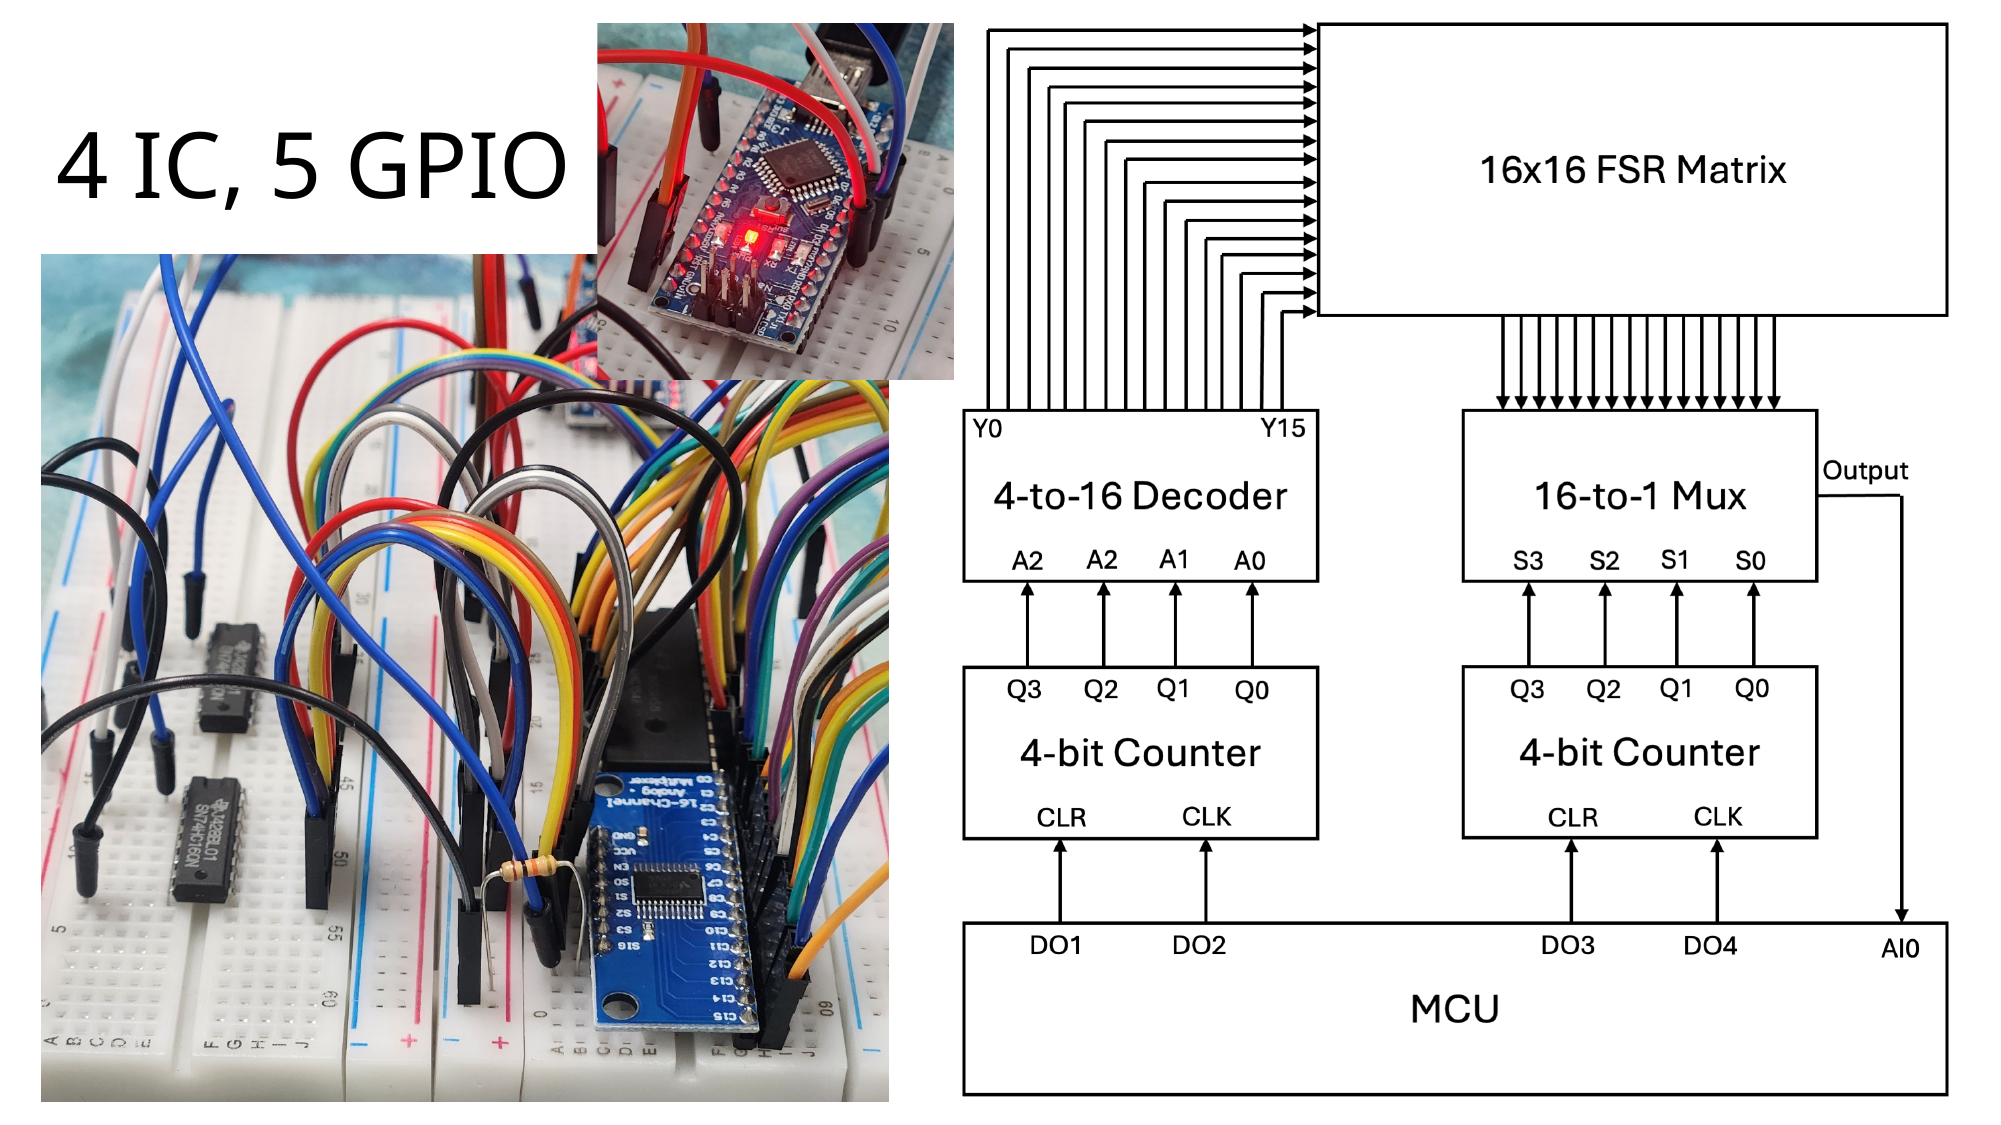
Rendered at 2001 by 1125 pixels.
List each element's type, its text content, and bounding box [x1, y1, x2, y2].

title 4 IC, 5 GPIO [41, 59, 596, 254]
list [925, 0, 1986, 1125]
picture [40, 22, 955, 1103]
